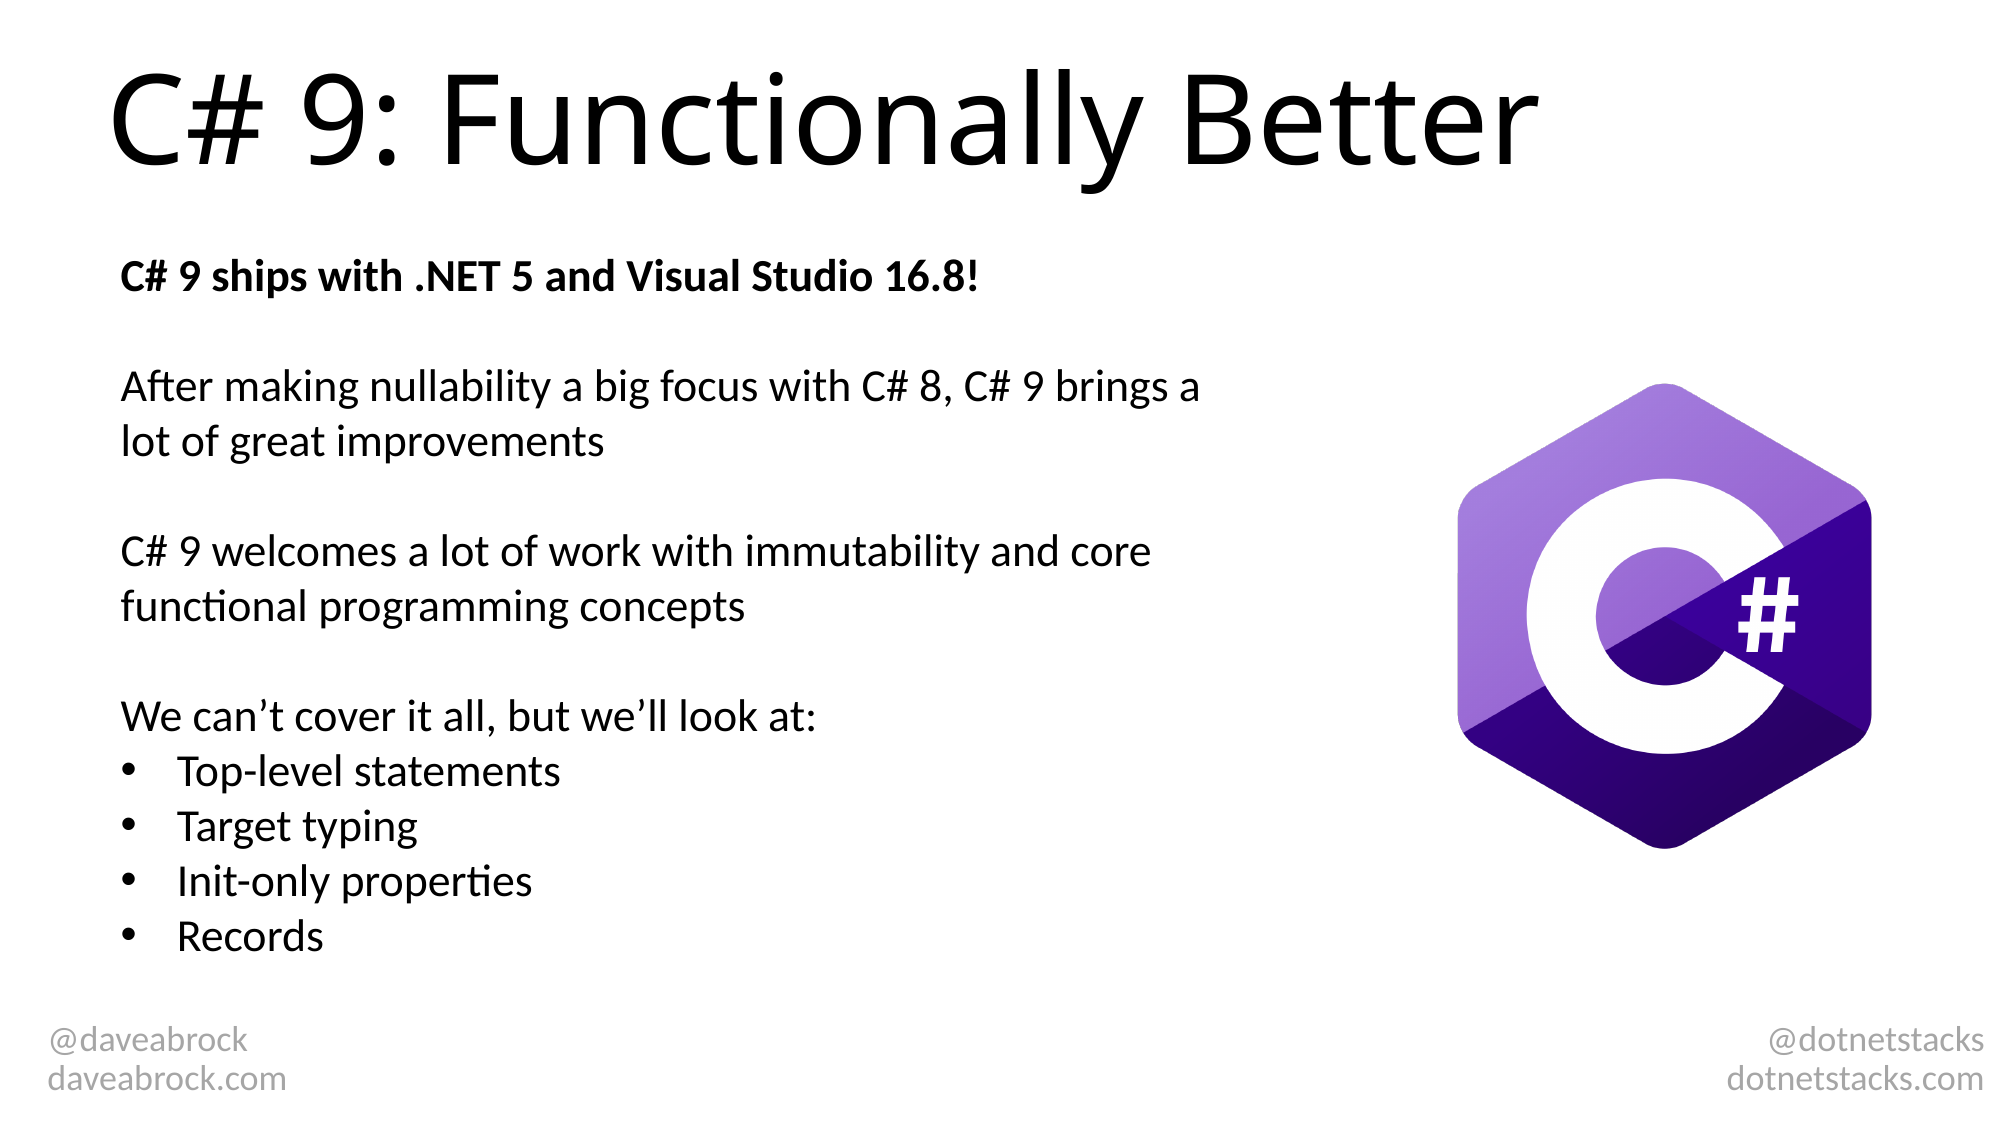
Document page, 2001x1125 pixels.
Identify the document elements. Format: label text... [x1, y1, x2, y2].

text_box @dotnetstacks dotnetstacks.com [1233, 1013, 2000, 1106]
picture [1434, 363, 1895, 869]
title C# 9: Functionally Better [91, 40, 1592, 199]
subtitle @daveabrock daveabrock.com [32, 1013, 105, 1106]
text_box C# 9 ships with .NET 5 and Visual Studio 16.8! After making nullability a big focus with C# 8, C# 9 brings a lot of great improvements C# 9 welcomes a lot of work with immutability and core functional programming concepts We can’t cover it all, but we’ll look at: Top-level statements Target typing Init-only properties Records [105, 238, 1233, 1124]
